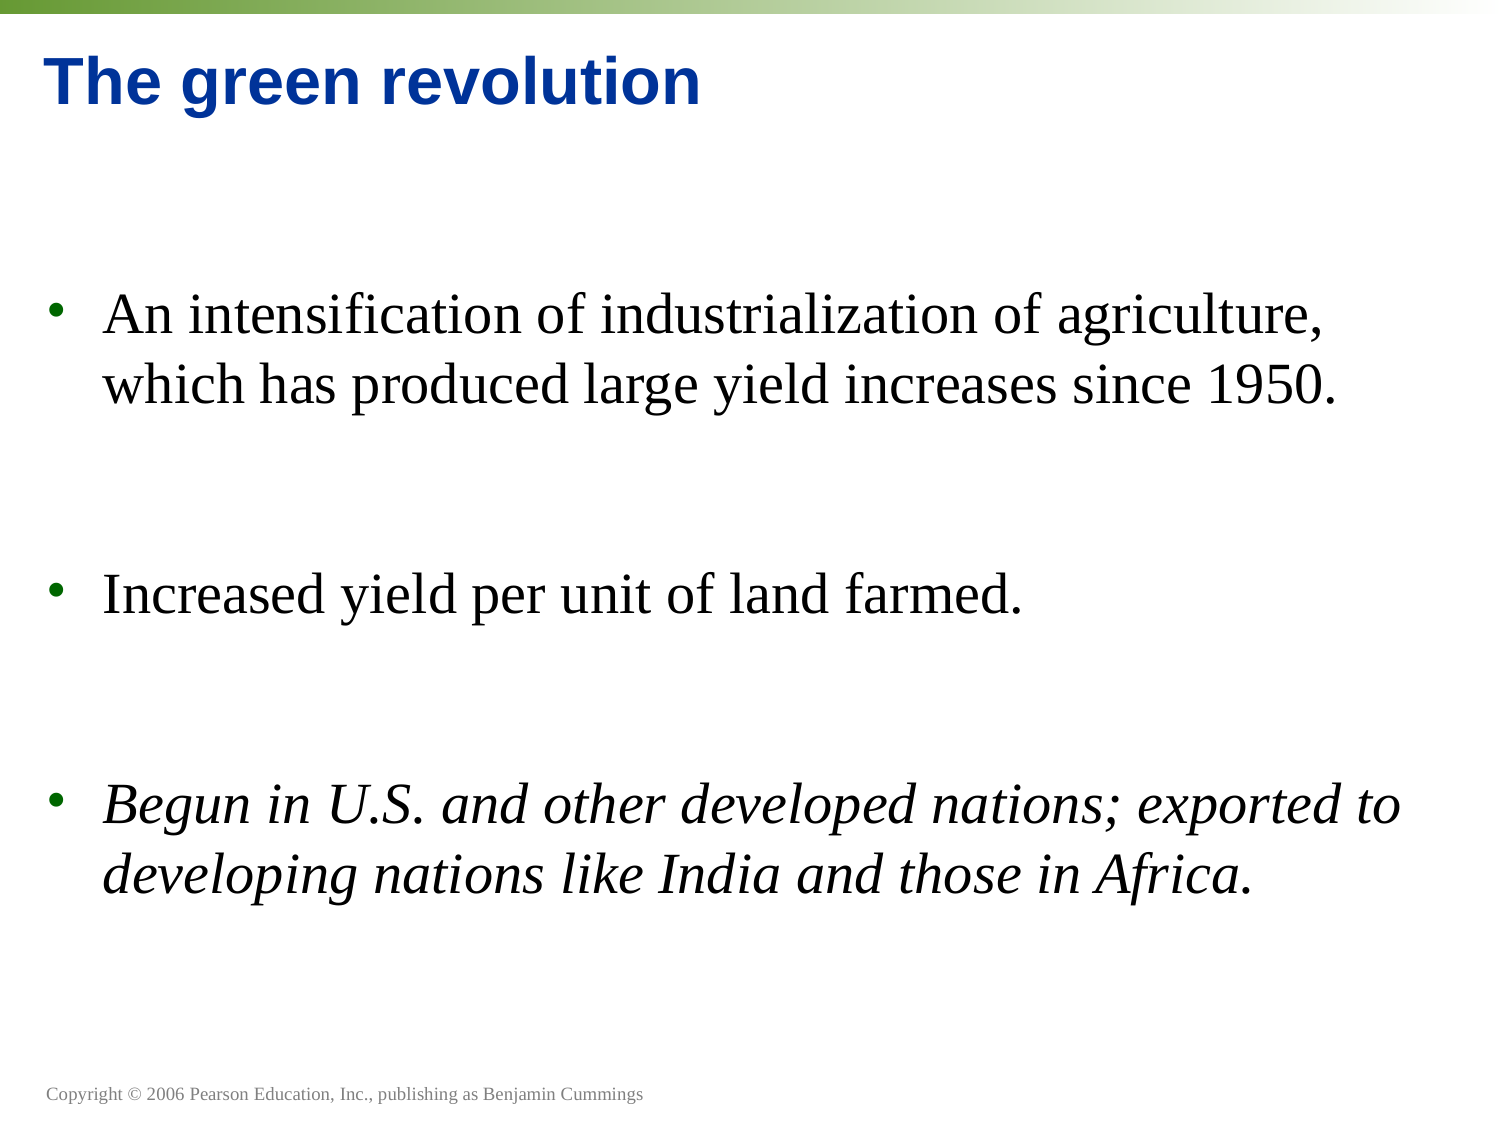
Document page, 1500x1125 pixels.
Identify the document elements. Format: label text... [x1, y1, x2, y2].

title The green revolution [43, 29, 1469, 118]
list An intensification of industrialization of agriculture, which has produced large yield increases since 1950. Increased yield per unit of land farmed. Begun in U.S. and other developed nations; exported to developing nations like India and those in Africa. [31, 267, 1474, 913]
